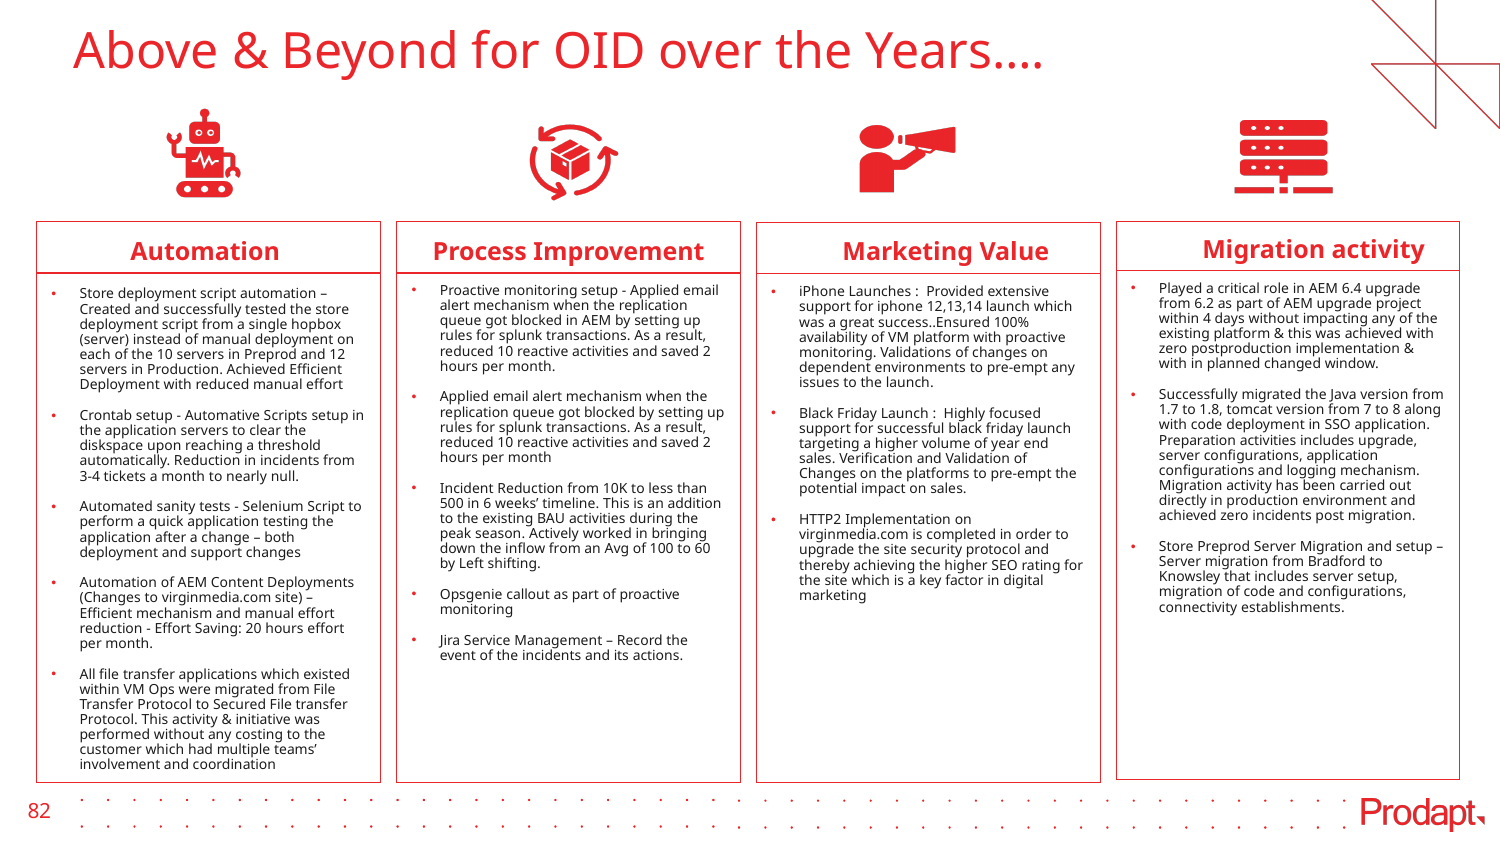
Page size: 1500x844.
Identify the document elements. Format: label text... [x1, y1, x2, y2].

picture [1218, 109, 1349, 204]
picture [504, 104, 635, 218]
picture [148, 102, 261, 207]
picture [1371, 0, 1500, 129]
text_box iPhone Launches : Provided extensive support for iphone 12,13,14 launch which was a great success..Ensured 100% availability of VM platform with proactive monitoring. Validations of changes on dependent environments to pre-empt any issues to the launch. Black Friday Launch : Highly focused support for successful black friday launch targeting a higher volume of year end sales. Verification and Validation of Changes on the platforms to pre-empt the potential impact on sales. HTTP2 Implementation on virginmedia.com is completed in order to upgrade the site security protocol and thereby achieving the higher SEO rating for the site which is a key factor in digital marketing [756, 273, 1101, 783]
picture [72, 787, 1355, 830]
picture [838, 111, 975, 206]
title Above & Beyond for OID over the Years…. [58, 10, 1394, 87]
text_box Proactive monitoring setup - Applied email alert mechanism when the replication queue got blocked in AEM by setting up rules for splunk transactions. As a result, reduced 10 reactive activities and saved 2 hours per month. Applied email alert mechanism when the replication queue got blocked by setting up rules for splunk transactions. As a result, reduced 10 reactive activities and saved 2 hours per month Incident Reduction from 10K to less than 500 in 6 weeks’ timeline. This is an addition to the existing BAU activities during the peak season. Actively worked in bringing down the inflow from an Avg of 100 to 60 by Left shifting. Opsgenie callout as part of proactive monitoring Jira Service Management – Record the event of the incidents and its actions. [396, 272, 741, 783]
text_box Marketing Value [756, 222, 1101, 273]
text_box Migration activity [1116, 221, 1460, 270]
text_box Process Improvement [396, 221, 741, 272]
text_box Played a critical role in AEM 6.4 upgrade from 6.2 as part of AEM upgrade project within 4 days without impacting any of the existing platform & this was achieved with zero postproduction implementation & with in planned changed window. Successfully migrated the Java version from 1.7 to 1.8, tomcat version from 7 to 8 along with code deployment in SSO application. Preparation activities includes upgrade, server configurations, application configurations and logging mechanism. Migration activity has been carried out directly in production environment and achieved zero incidents post migration. Store Preprod Server Migration and setup – Server migration from Bradford to Knowsley that includes server setup, migration of code and configurations, connectivity establishments. [1116, 270, 1460, 780]
list Store deployment script automation – Created and successfully tested the store deployment script from a single hopbox (server) instead of manual deployment on each of the 10 servers in Preprod and 12 servers in Production. Achieved Efficient Deployment with reduced manual effort Crontab setup - Automative Scripts setup in the application servers to clear the diskspace upon reaching a threshold automatically. Reduction in incidents from 3-4 tickets a month to nearly null. Automated sanity tests - Selenium Script to perform a quick application testing the application after a change – both deployment and support changes Automation of AEM Content Deployments (Changes to virginmedia.com site) – Efficient mechanism and manual effort reduction - Effort Saving: 20 hours effort per month. All file transfer applications which existed within VM Ops were migrated from File Transfer Protocol to Secured File transfer Protocol. This activity & initiative was performed without any costing to the customer which had multiple teams’ involvement and coordination [36, 272, 381, 783]
list Automation [36, 221, 381, 272]
picture [1361, 798, 1485, 832]
